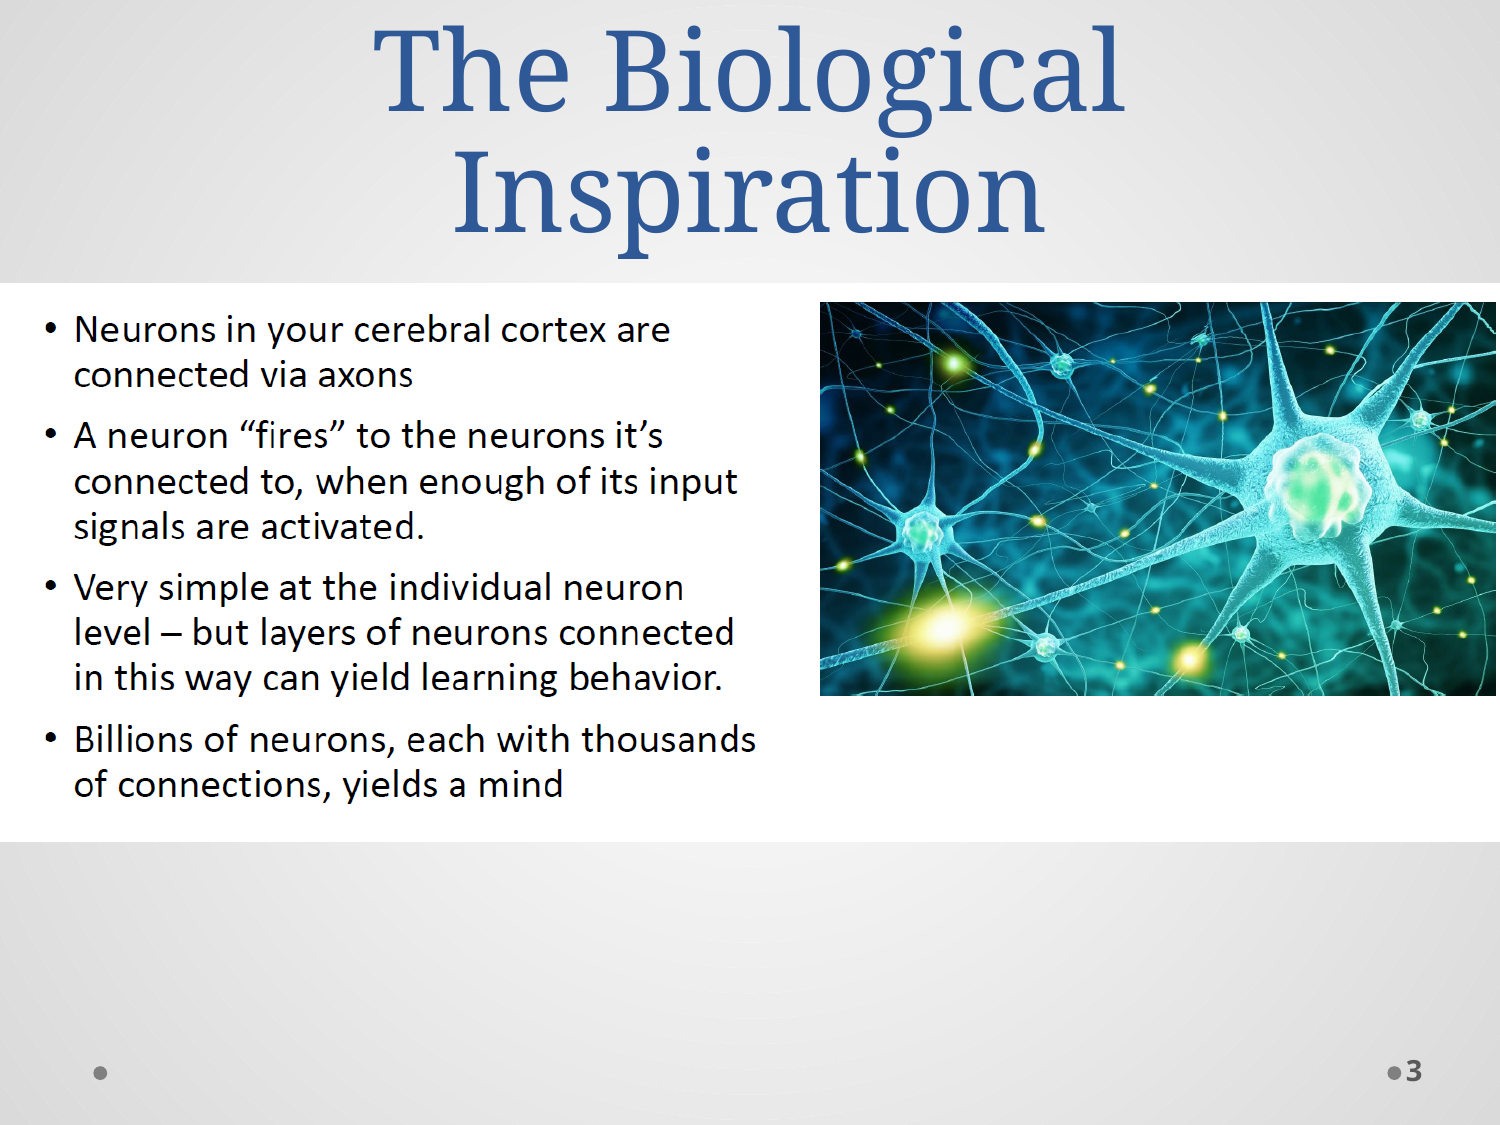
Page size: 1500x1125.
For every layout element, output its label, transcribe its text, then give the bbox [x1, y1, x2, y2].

picture [0, 283, 1500, 842]
title The Biological Inspiration [75, 0, 1425, 263]
slide_number 3 [1401, 1042, 1494, 1103]
